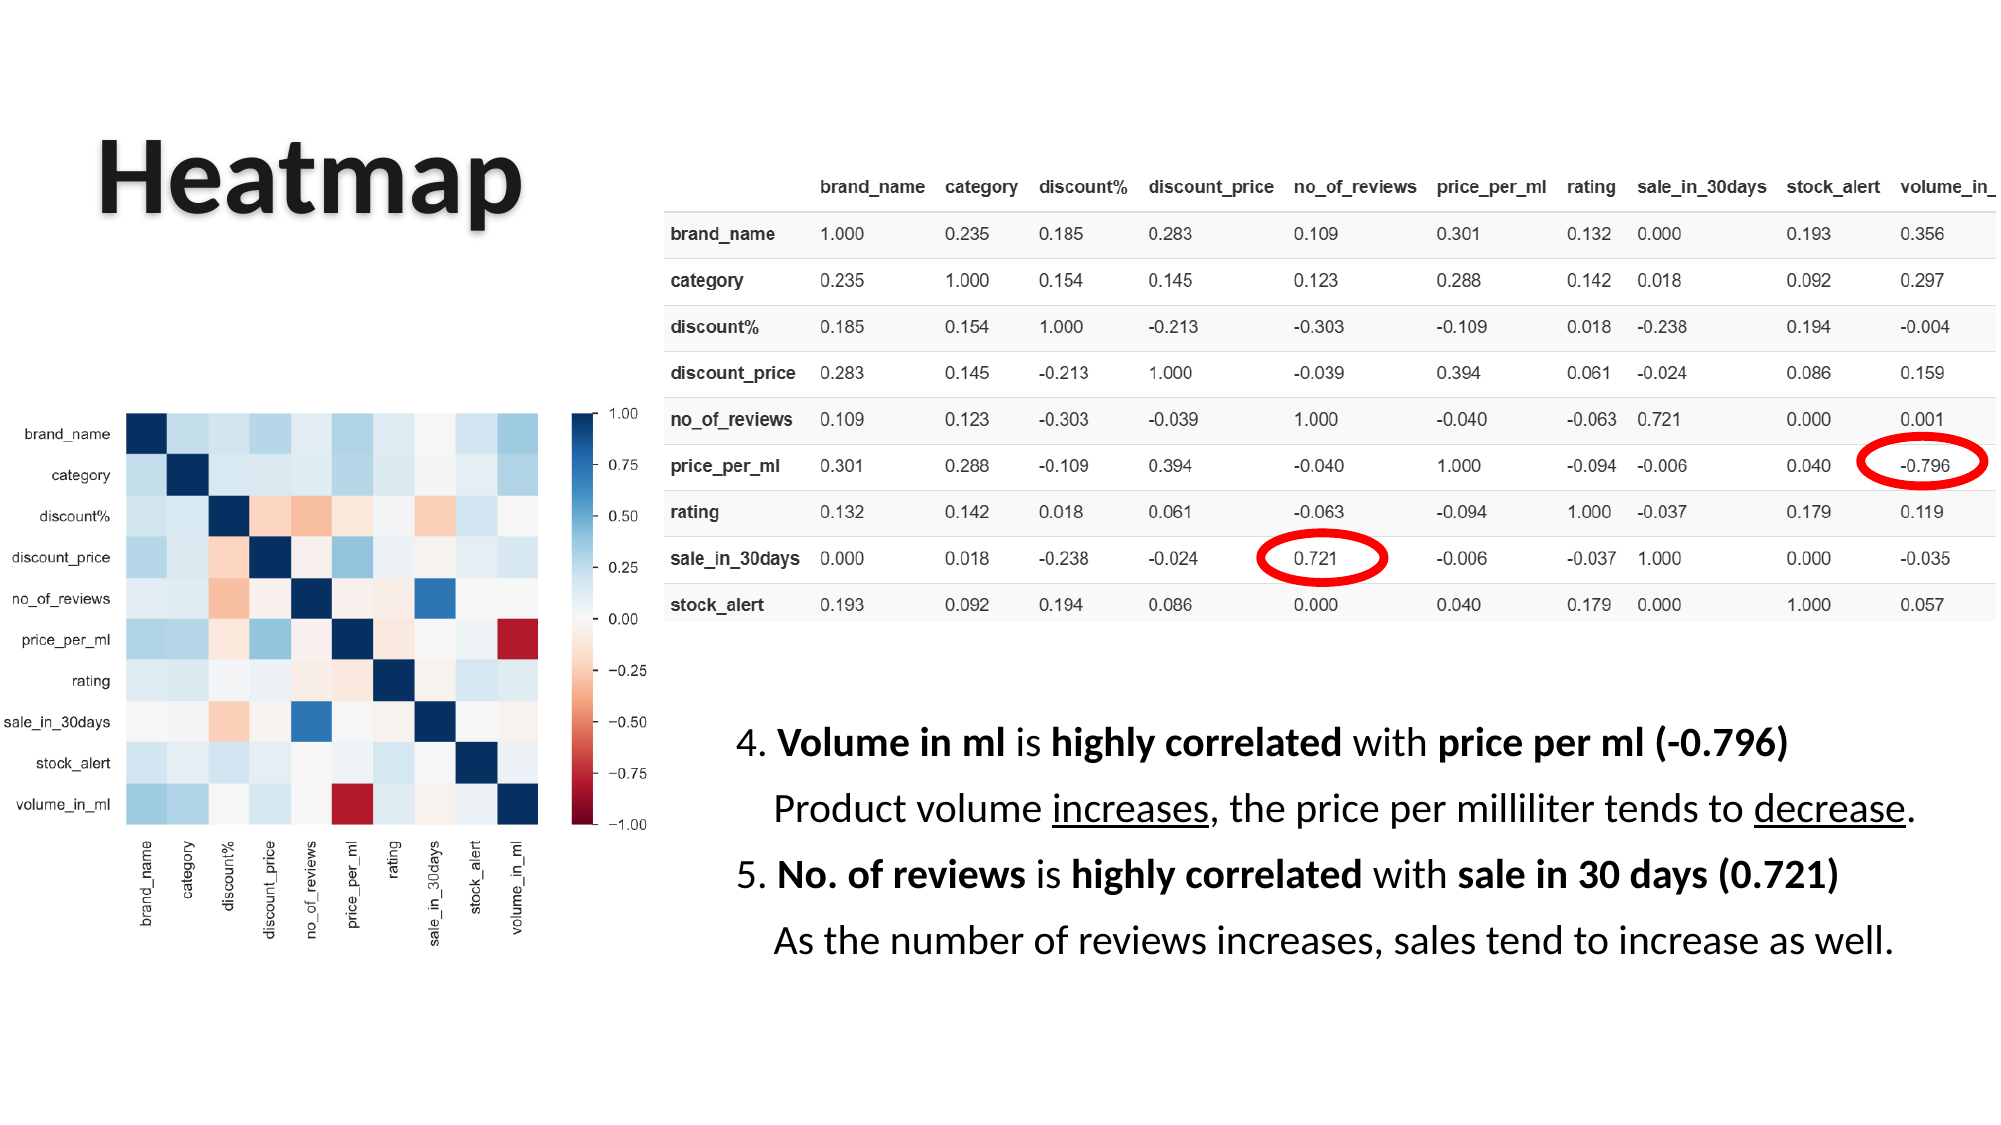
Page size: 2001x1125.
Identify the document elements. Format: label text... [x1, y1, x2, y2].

picture [664, 167, 1996, 623]
subtitle 4. Volume in ml is highly correlated with price per ml (-0.796) Product volume increases, the price per milliliter tends to decrease. 5. No. of reviews is highly correlated with sale in 30 days (0.721) As the number of reviews increases, sales tend to increase as well. [712, 713, 1978, 1125]
title Heatmap [81, 121, 1582, 244]
picture [4, 405, 655, 954]
